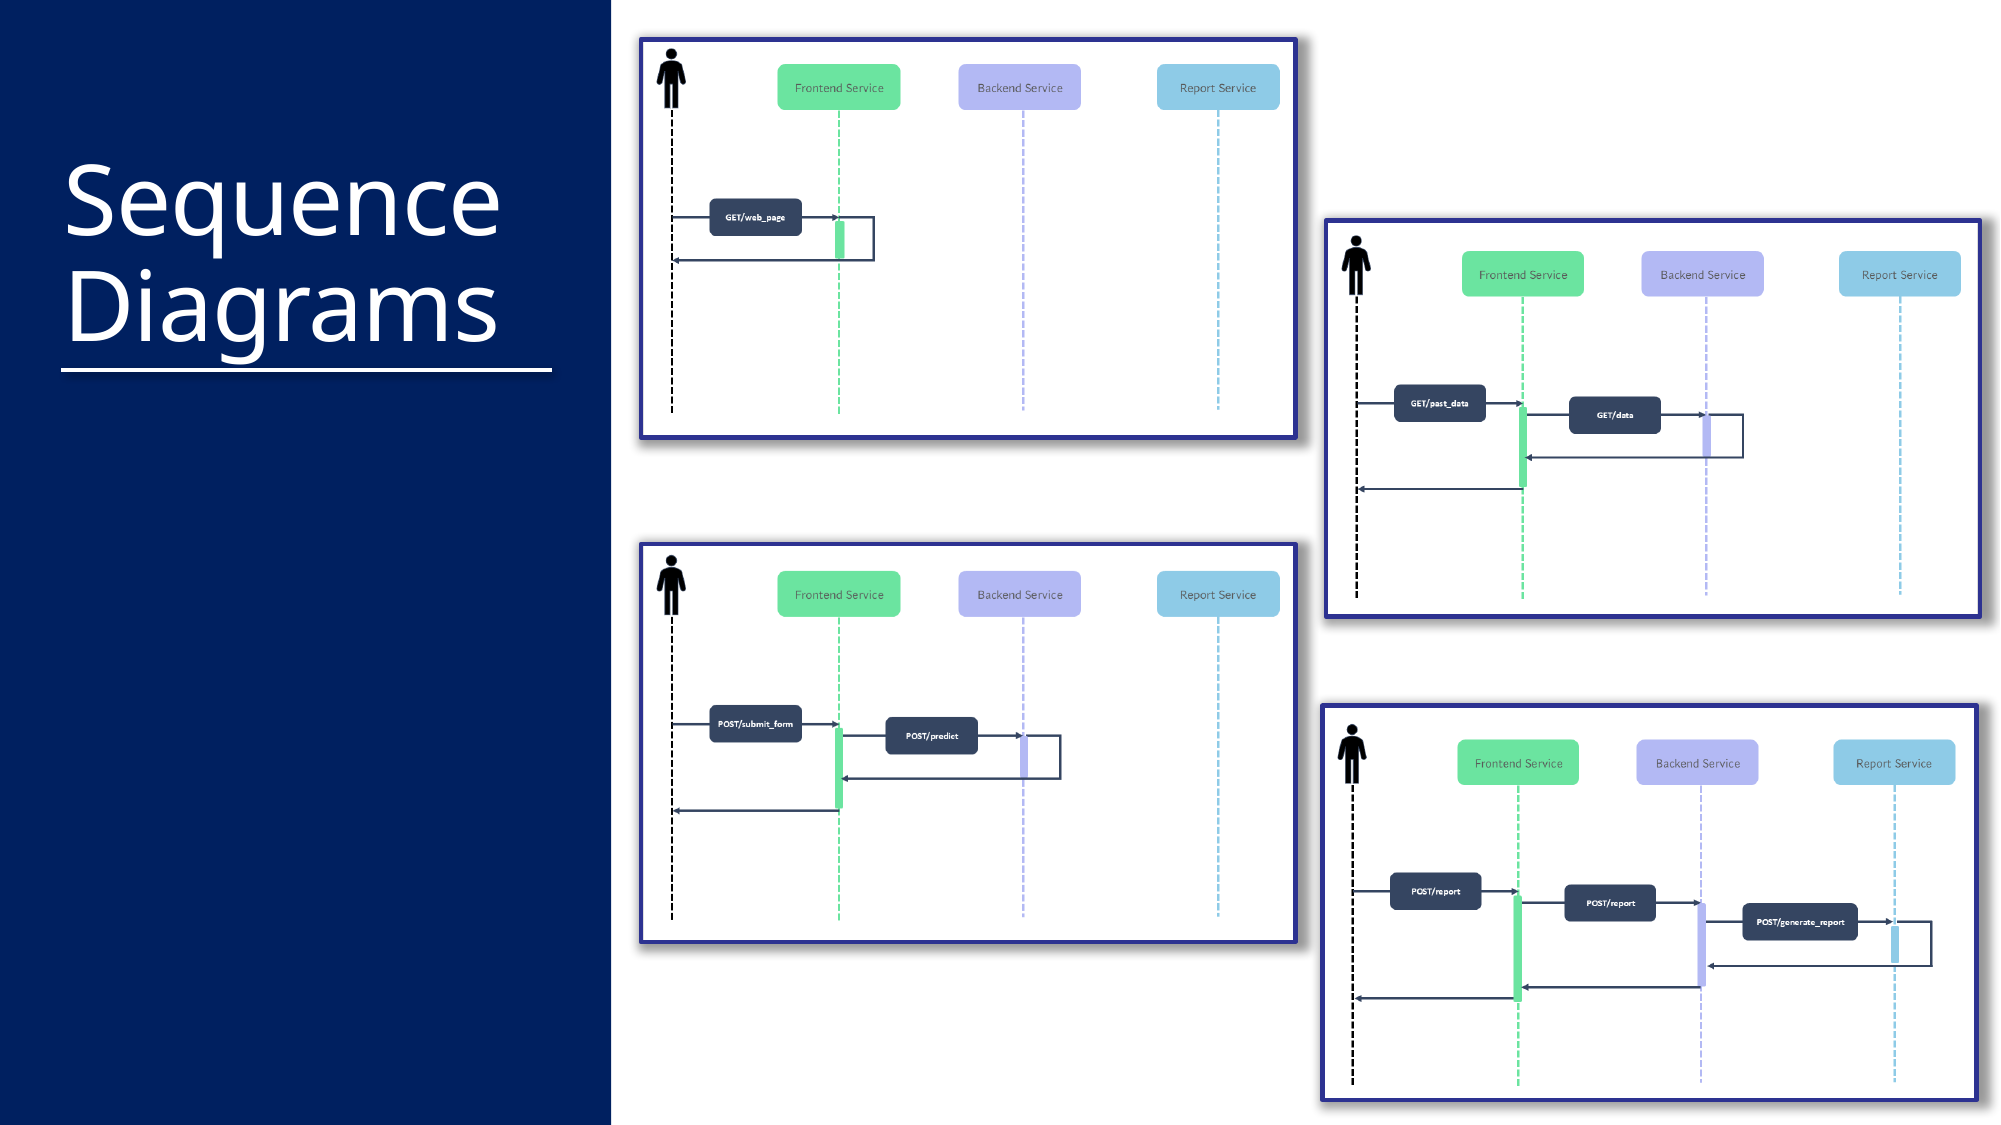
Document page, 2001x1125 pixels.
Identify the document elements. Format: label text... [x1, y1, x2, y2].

picture [642, 41, 1294, 436]
picture [1327, 222, 1979, 615]
picture [642, 545, 1294, 941]
text_box [0, 0, 613, 1125]
title Sequence Diagrams [48, 132, 563, 371]
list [1324, 707, 1975, 1099]
